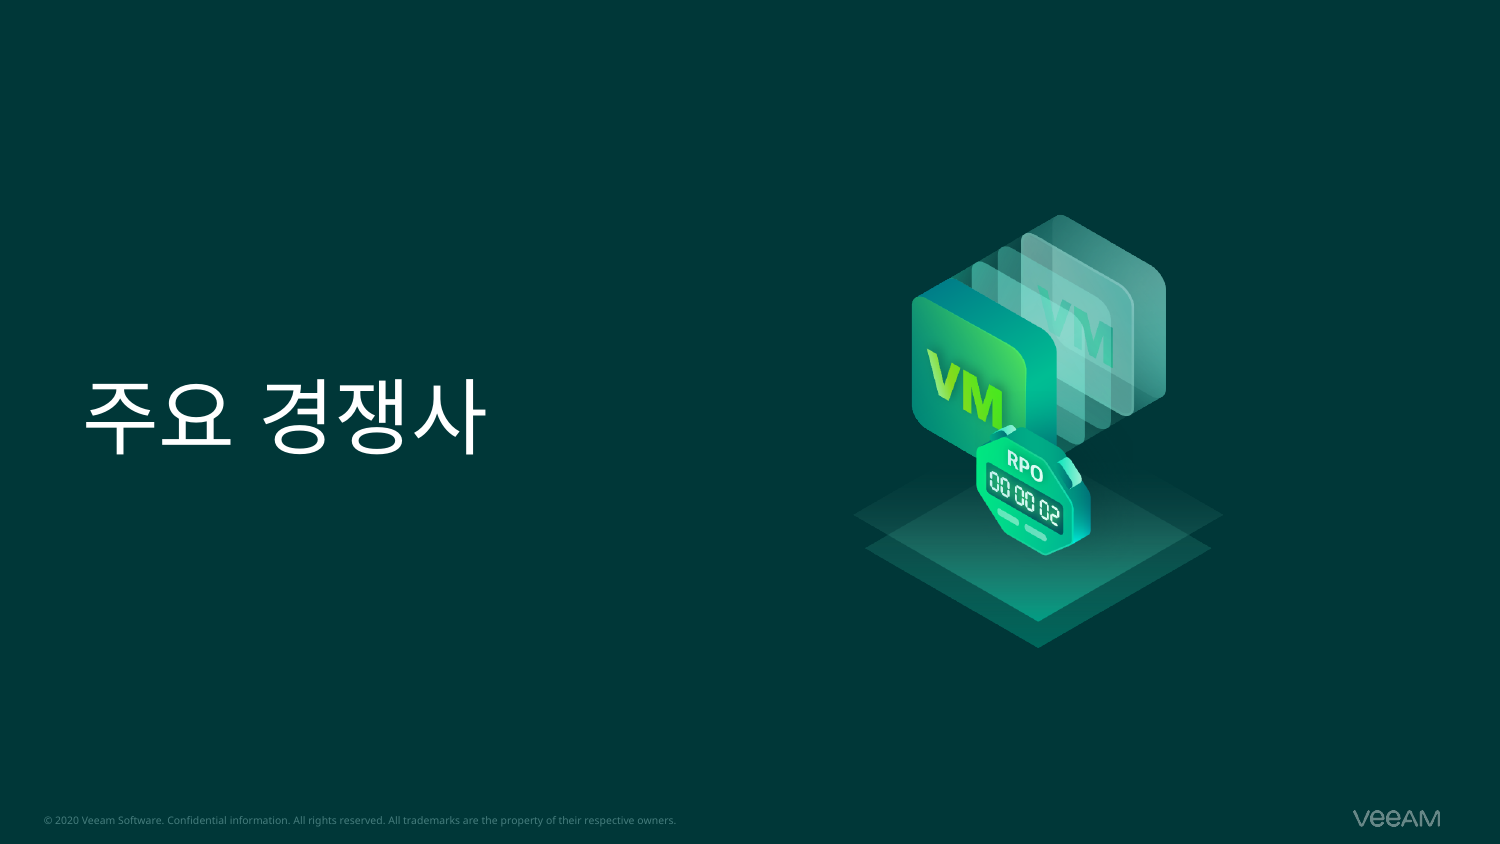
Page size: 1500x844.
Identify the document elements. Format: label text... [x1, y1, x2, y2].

picture [849, 134, 1228, 656]
text_box 주요 경쟁사 [67, 357, 844, 473]
picture [1353, 810, 1440, 827]
